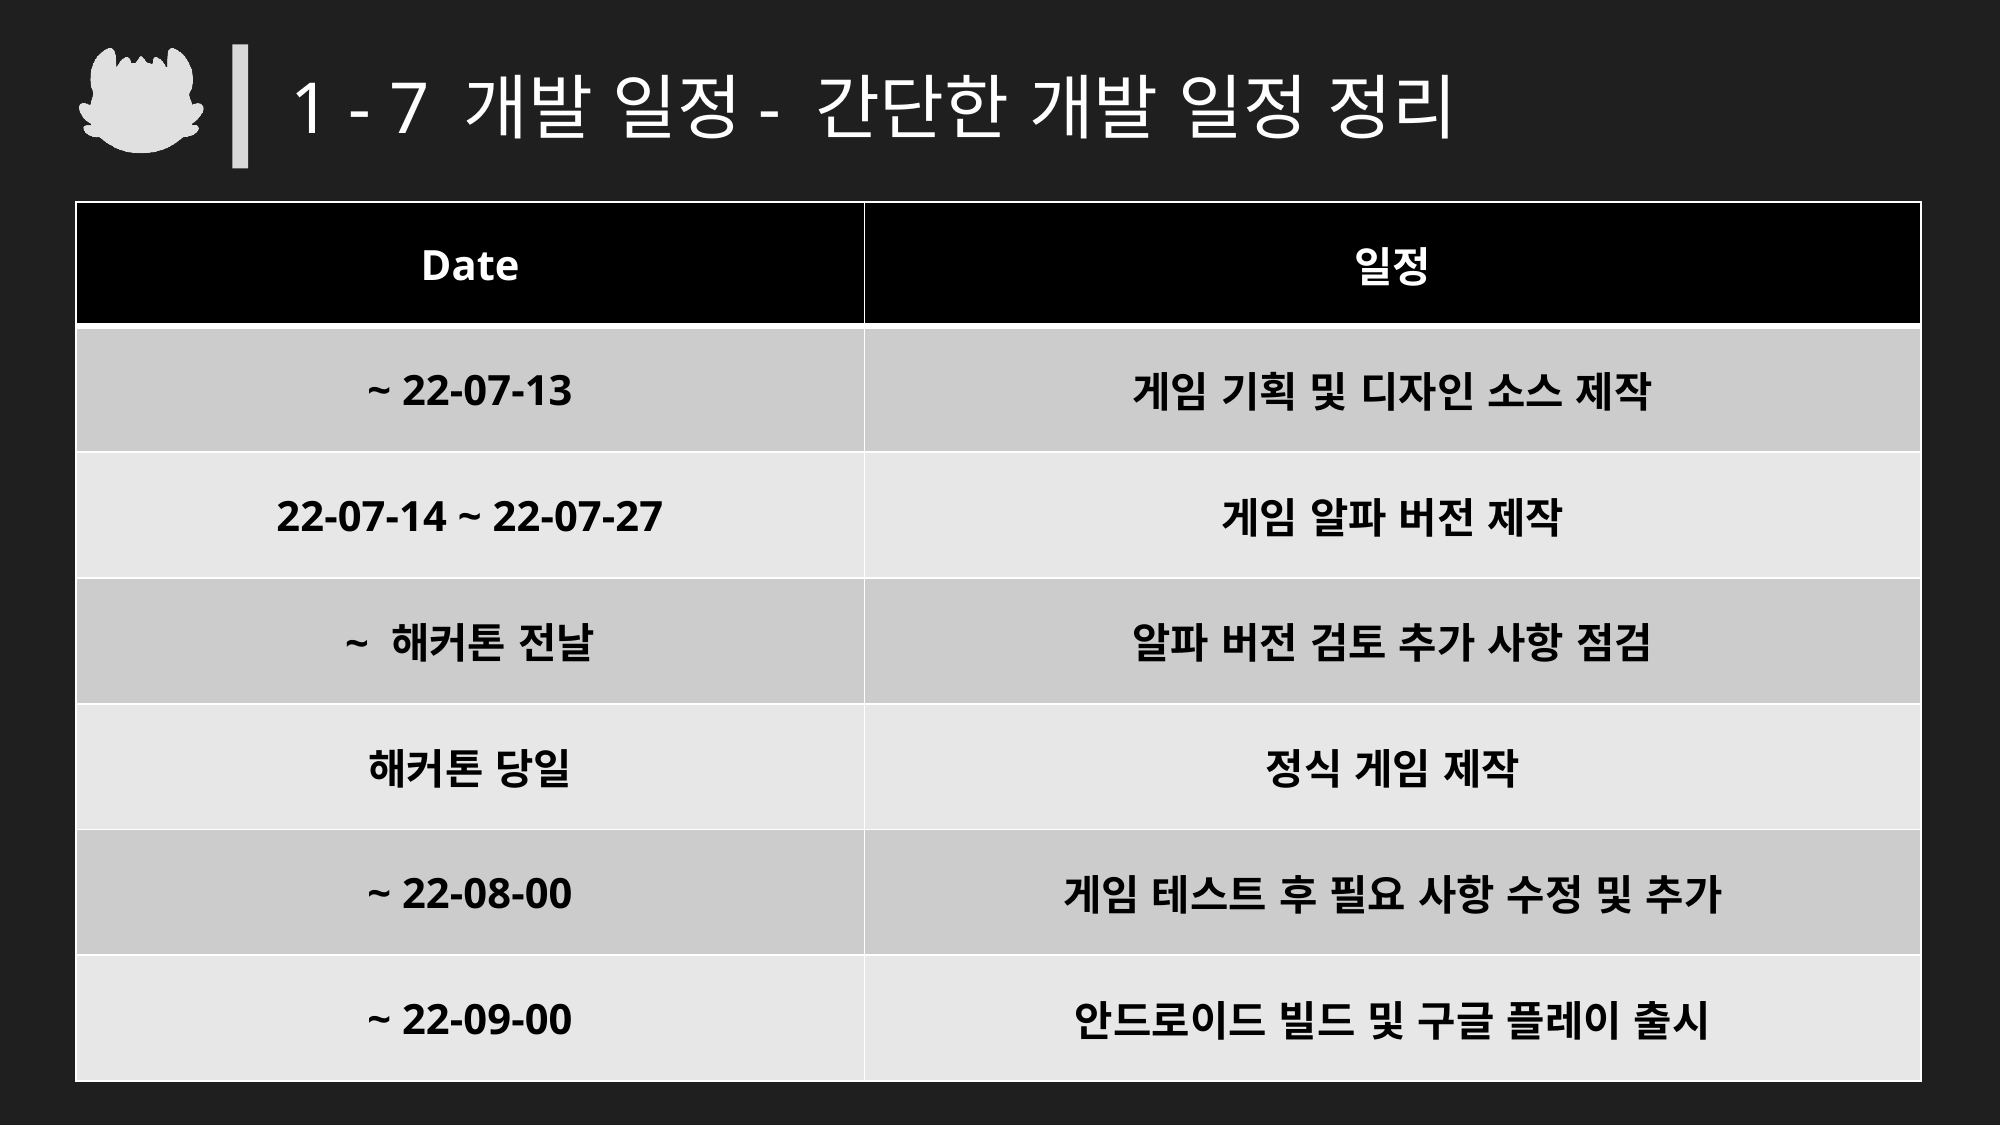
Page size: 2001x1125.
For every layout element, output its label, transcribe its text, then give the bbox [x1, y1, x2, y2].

table_cell ~ 22-09-00 [77, 956, 864, 1080]
text_box [231, 43, 249, 169]
picture [75, 44, 205, 156]
table_cell ~ 해커톤 전날 [77, 579, 864, 703]
table_cell ~ 22-08-00 [77, 830, 864, 954]
table_cell 게임 테스트 후 필요 사항 수정 및 추가 [865, 830, 1920, 954]
table_cell 알파 버전 검토 추가 사항 점검 [865, 579, 1920, 703]
table_cell 해커톤 당일 [77, 705, 864, 829]
table_header 일정 [865, 203, 1920, 323]
table_cell 안드로이드 빌드 및 구글 플레이 출시 [865, 956, 1920, 1080]
table_cell 정식 게임 제작 [865, 705, 1920, 829]
table_header Date [77, 203, 864, 323]
title 1 - 7 개발 일정- 간단한 개발 일정 정리 [275, 64, 1790, 156]
table_cell 게임 기획 및 디자인 소스 제작 [865, 329, 1920, 451]
table_cell ~ 22-07-13 [77, 329, 864, 451]
table_cell 22-07-14 ~ 22-07-27 [77, 453, 864, 577]
table_cell 게임 알파 버전 제작 [865, 453, 1920, 577]
